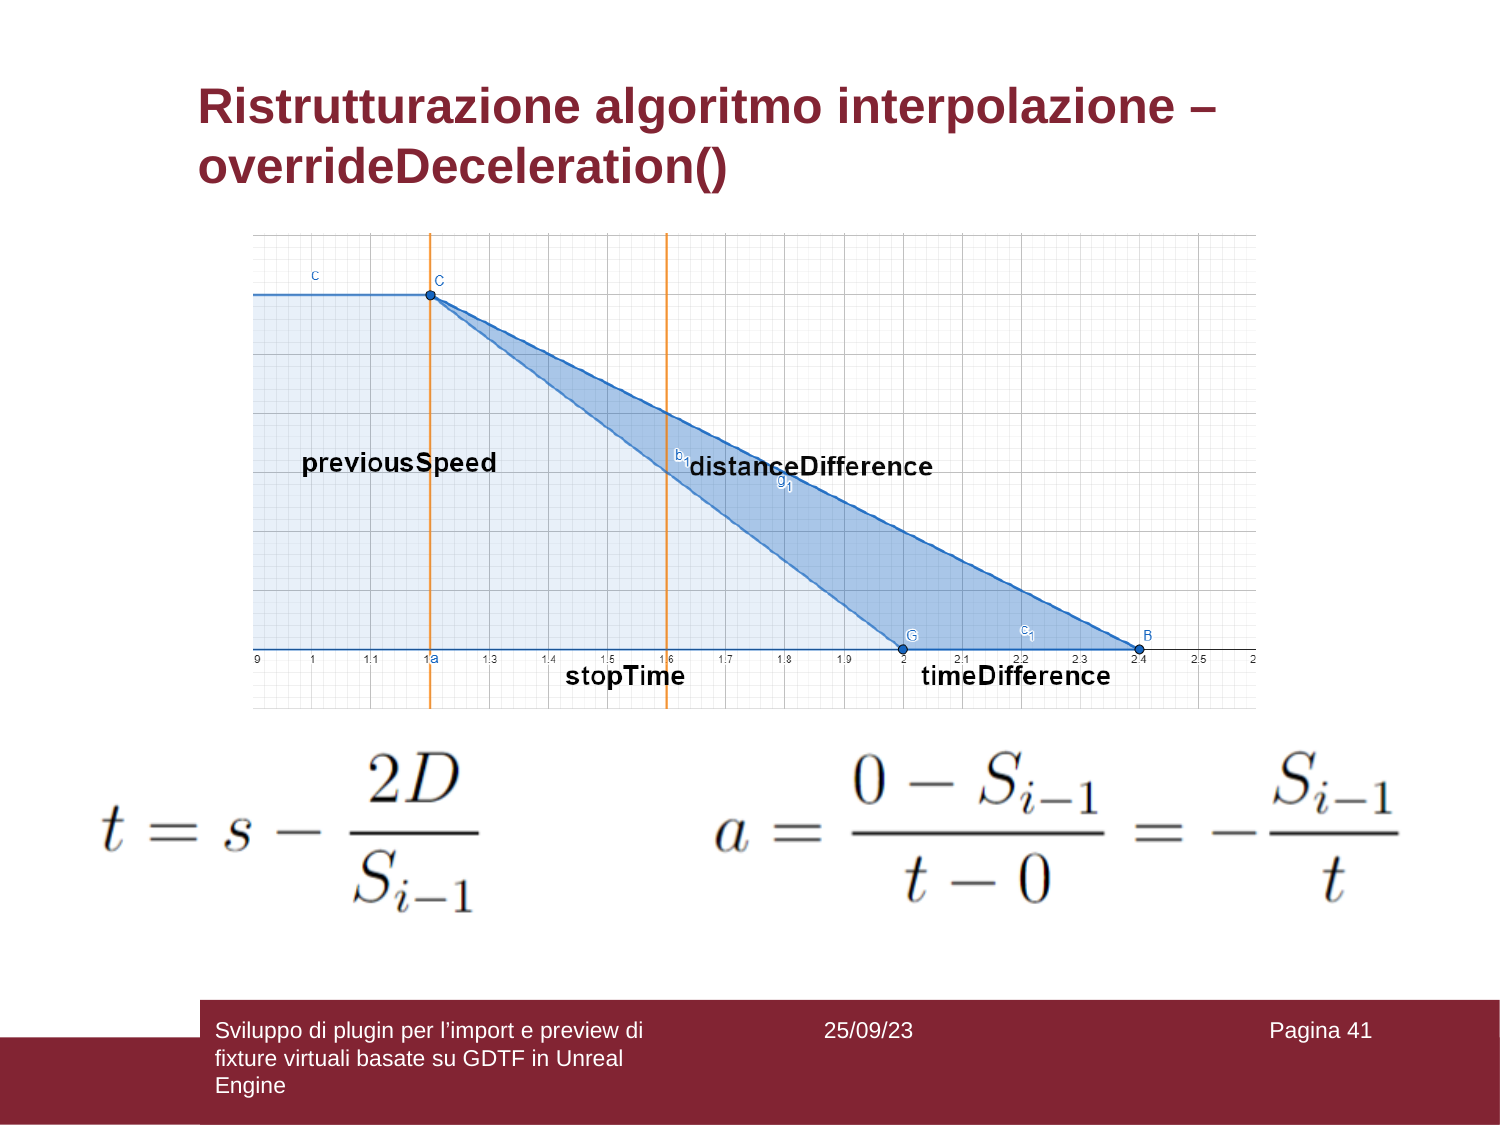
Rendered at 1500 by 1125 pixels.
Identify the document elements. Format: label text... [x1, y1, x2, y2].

picture [253, 233, 1256, 709]
text_box [320, 103, 351, 141]
text_box Pagina 41 [1074, 1008, 1388, 1084]
picture [76, 716, 518, 930]
text_box Sviluppo di plugin per l’import e preview di fixture virtuali basate su GDTF in Unreal Engine [200, 1008, 675, 1106]
text_box Ristrutturazione algoritmo interpolazione – overrideDeceleration() [183, 66, 1400, 197]
picture [678, 731, 1412, 926]
text_box 25/09/23 [712, 1008, 1025, 1084]
